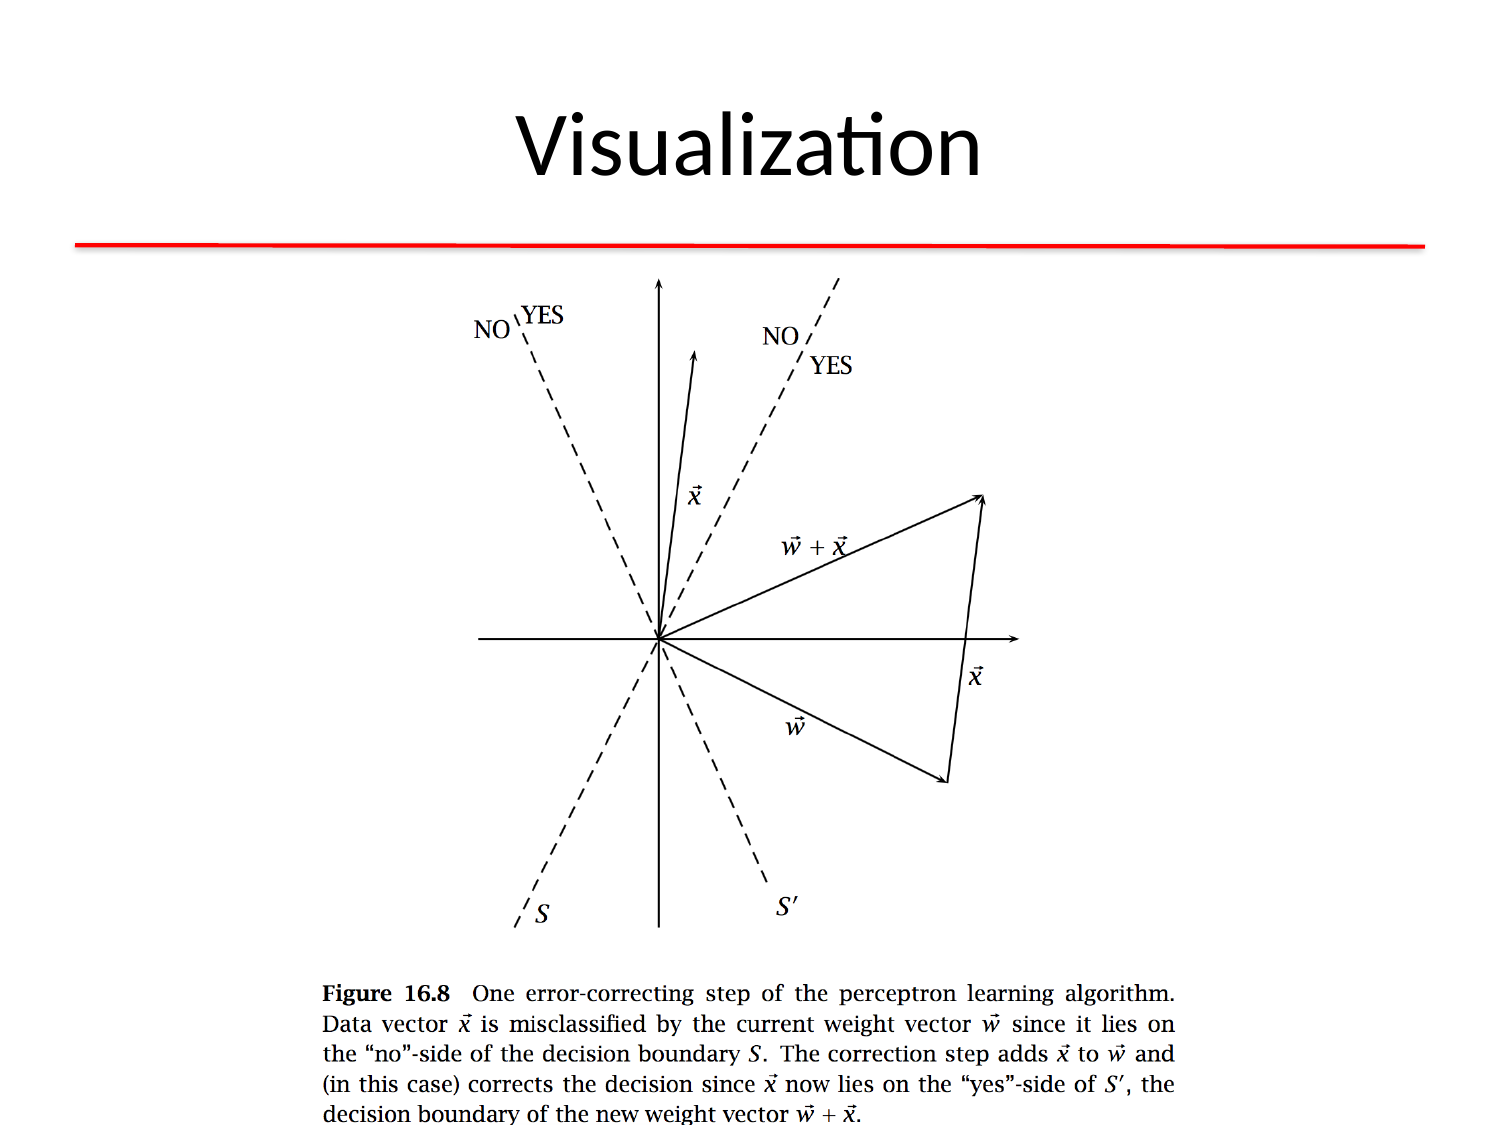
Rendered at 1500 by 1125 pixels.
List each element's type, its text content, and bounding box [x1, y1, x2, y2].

title Visualization [75, 45, 1425, 233]
picture [317, 278, 1183, 1125]
